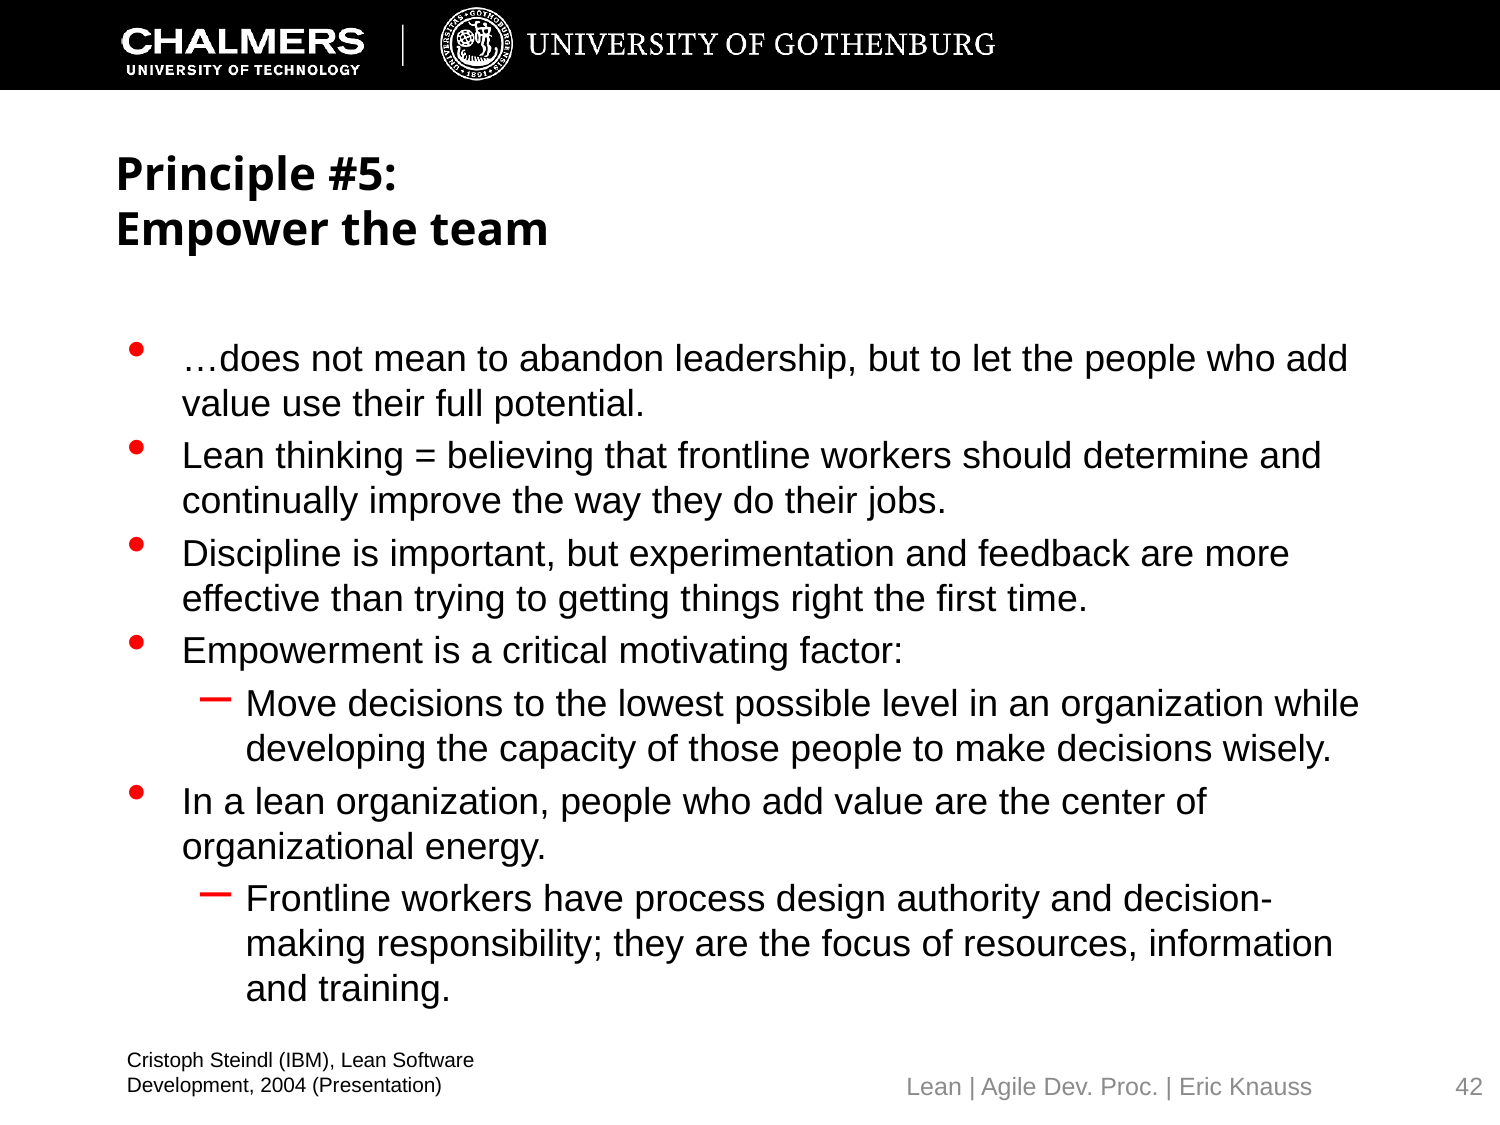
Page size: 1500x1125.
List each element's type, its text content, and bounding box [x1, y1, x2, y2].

slide_number 42 [1360, 1055, 1499, 1116]
text_box Cristoph Steindl (IBM), Lean Software Development, 2004 (Presentation) [112, 1038, 619, 1104]
list …does not mean to abandon leadership, but to let the people who add value use their full potential. Lean thinking = believing that frontline workers should determine and continually improve the way they do their jobs. Discipline is important, but experimentation and feedback are more effective than trying to getting things right the first time. Empowerment is a critical motivating factor: Move decisions to the lowest possible level in an organization while developing the capacity of those people to make decisions wisely. In a lean organization, people who add value are the center of organizational energy. Frontline workers have process design authority and decision-making responsibility; they are the focus of resources, information and training. [112, 326, 1388, 1064]
picture [112, 7, 999, 84]
title Principle #5: Empower the team [100, 137, 1500, 263]
footer Lean | Agile Dev. Proc. | Eric Knauss [872, 1055, 1348, 1116]
